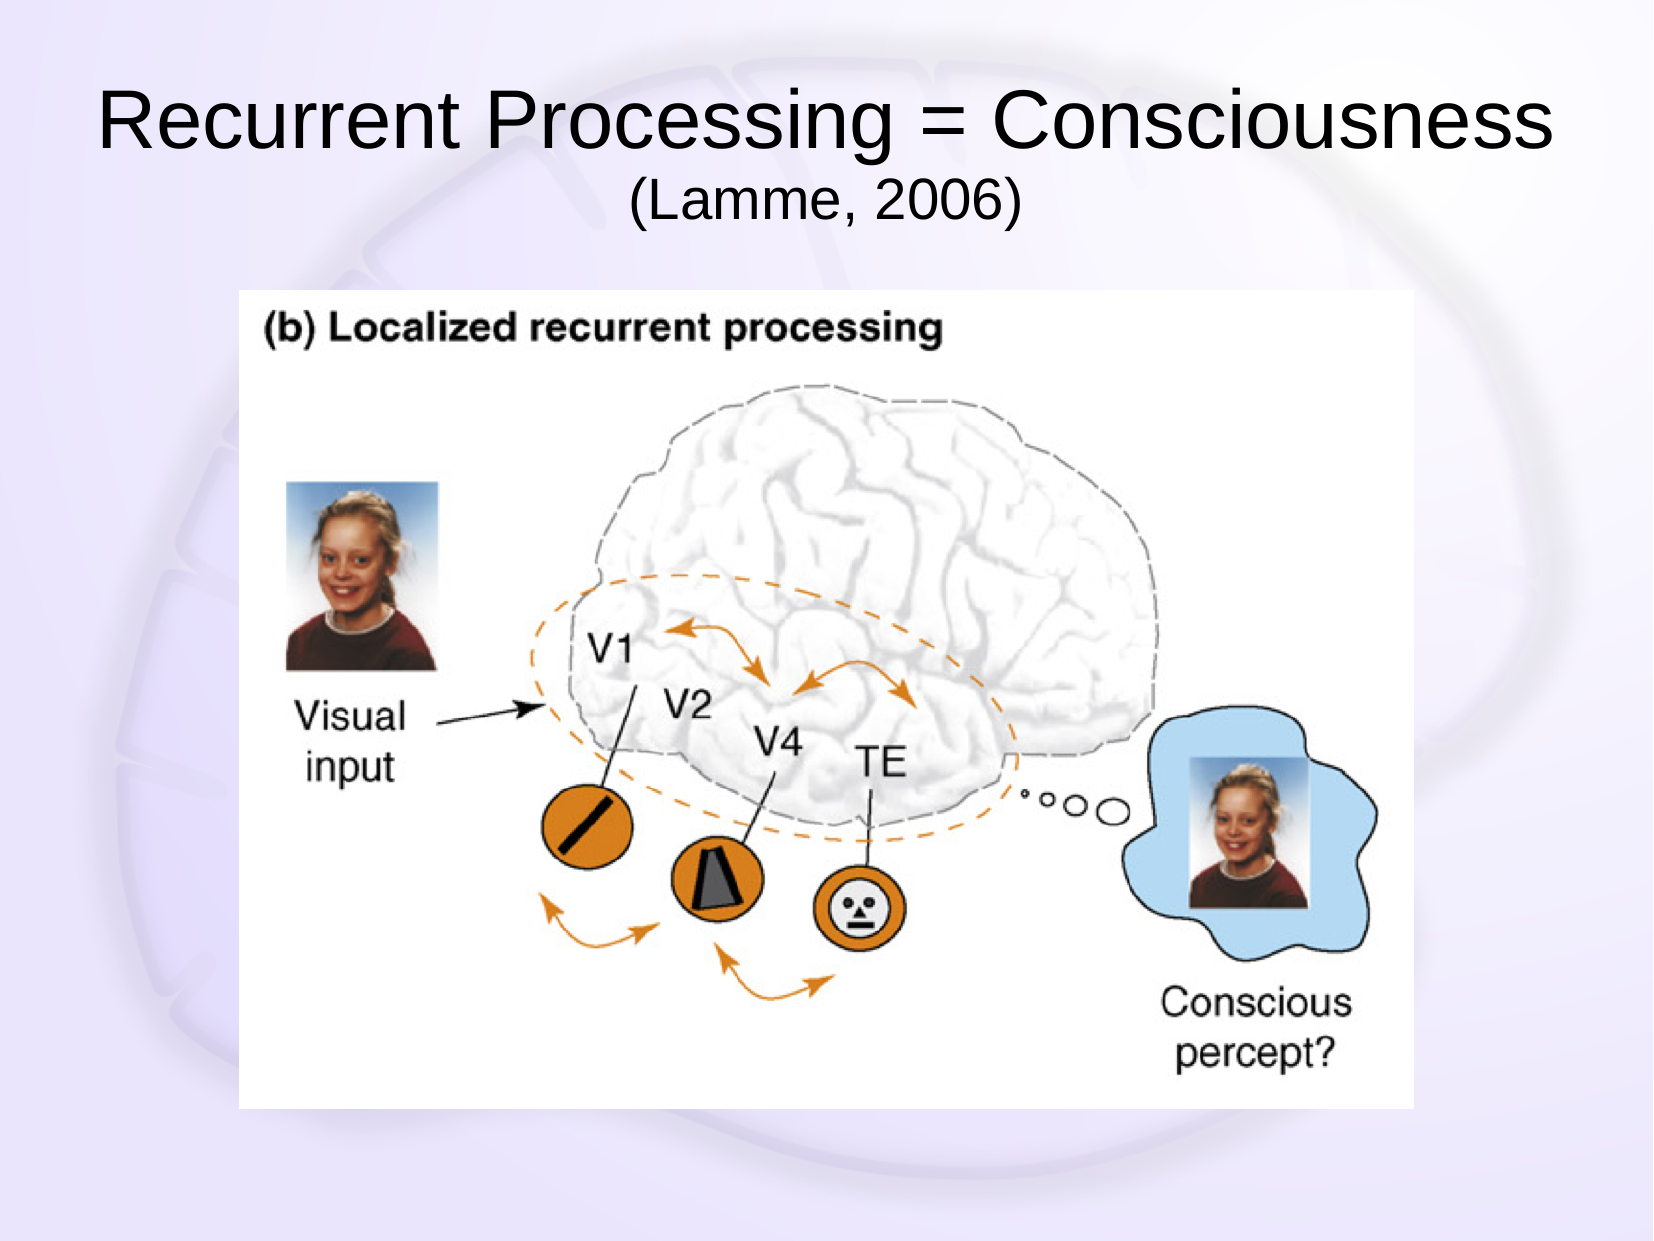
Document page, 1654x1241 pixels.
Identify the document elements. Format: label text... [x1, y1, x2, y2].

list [238, 290, 1414, 1110]
picture [0, 0, 1654, 1241]
title Recurrent Processing = Consciousness (Lamme, 2006) [82, 49, 1571, 257]
